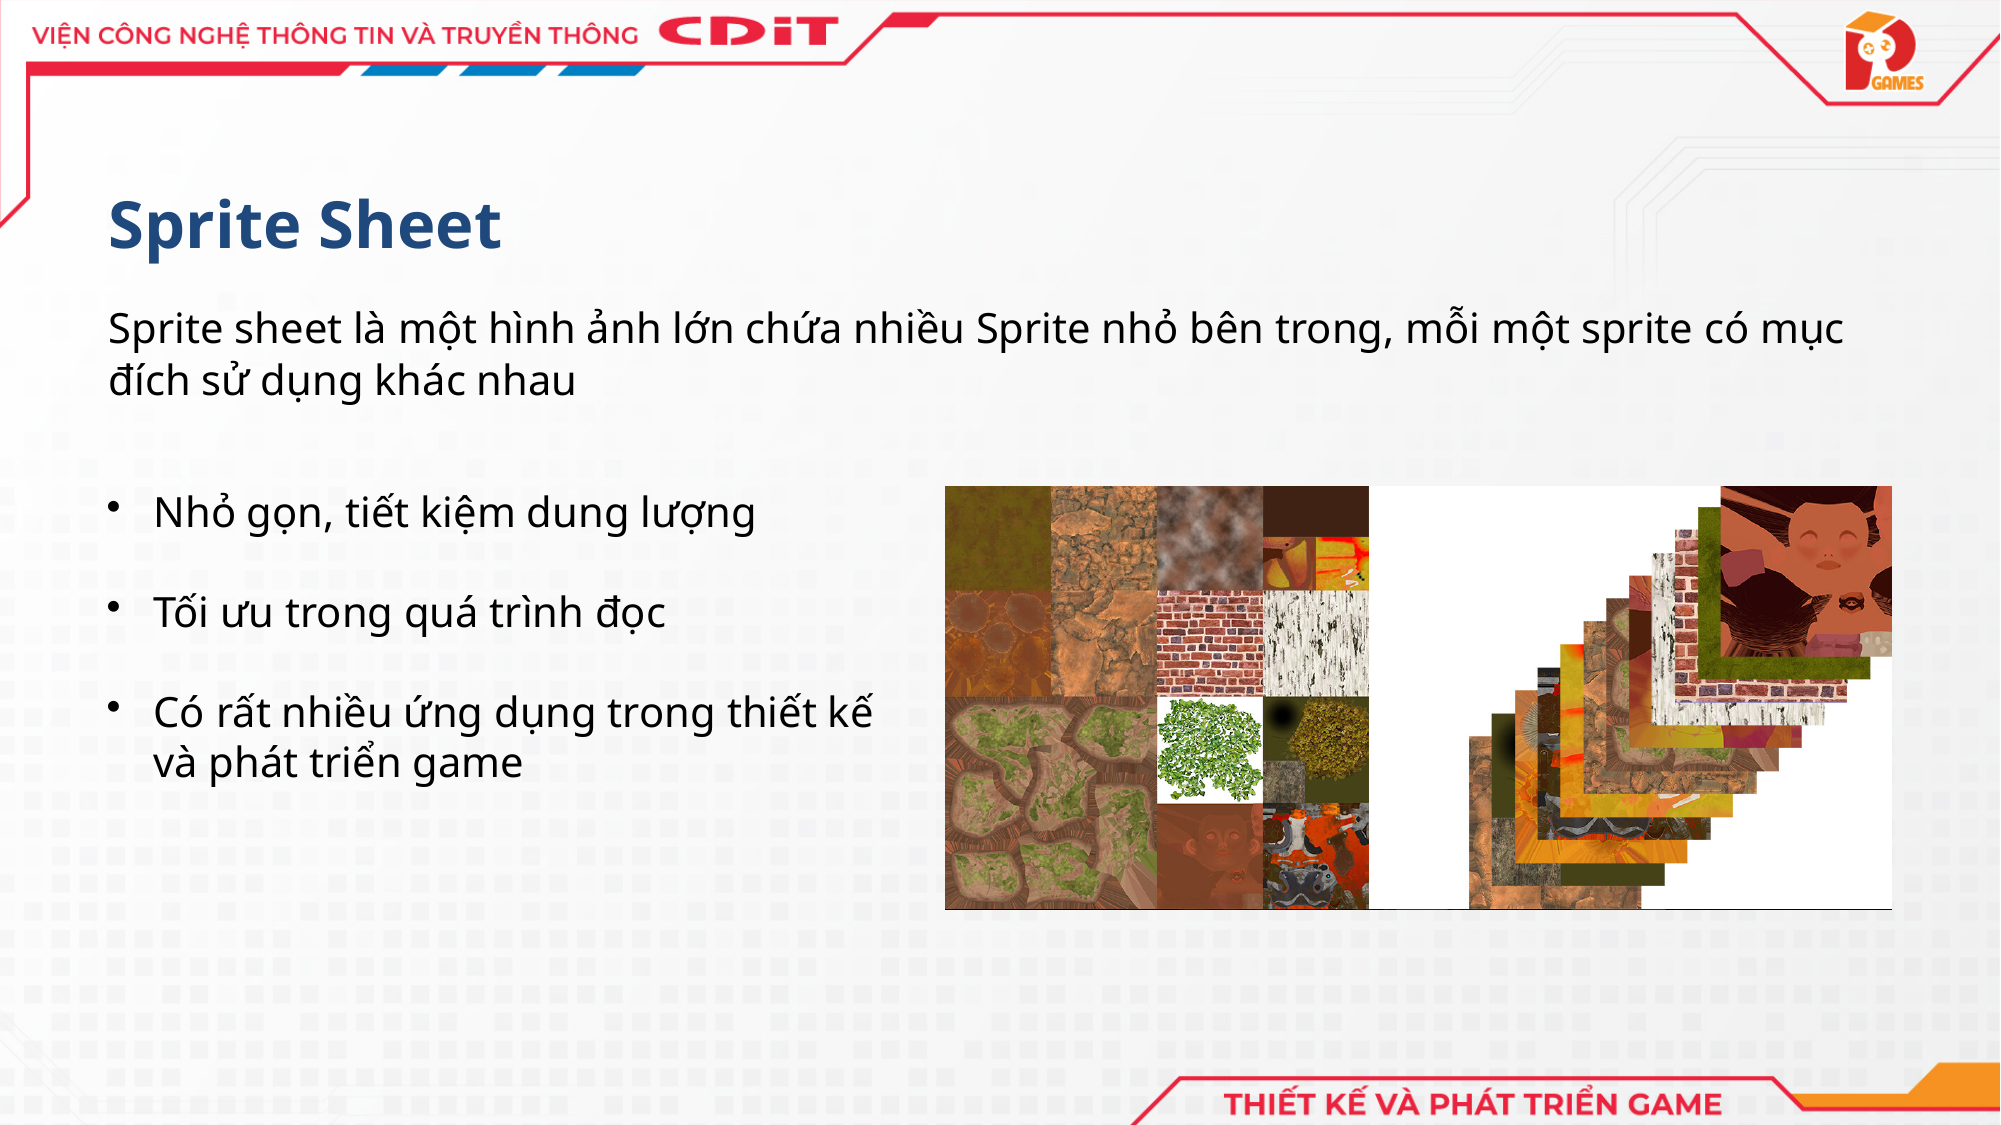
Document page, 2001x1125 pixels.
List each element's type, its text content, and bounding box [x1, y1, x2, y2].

picture [0, 0, 2000, 1125]
text_box Nhỏ gọn, tiết kiệm dung lượng Tối ưu trong quá trình đọc Có rất nhiều ứng dụng trong thiết kế và phát triển game [106, 486, 913, 925]
text_box Sprite sheet là một hình ảnh lớn chứa nhiều Sprite nhỏ bên trong, mỗi một sprite có mục đích sử dụng khác nhau [108, 299, 1892, 406]
text_box Sprite Sheet [108, 180, 1230, 263]
